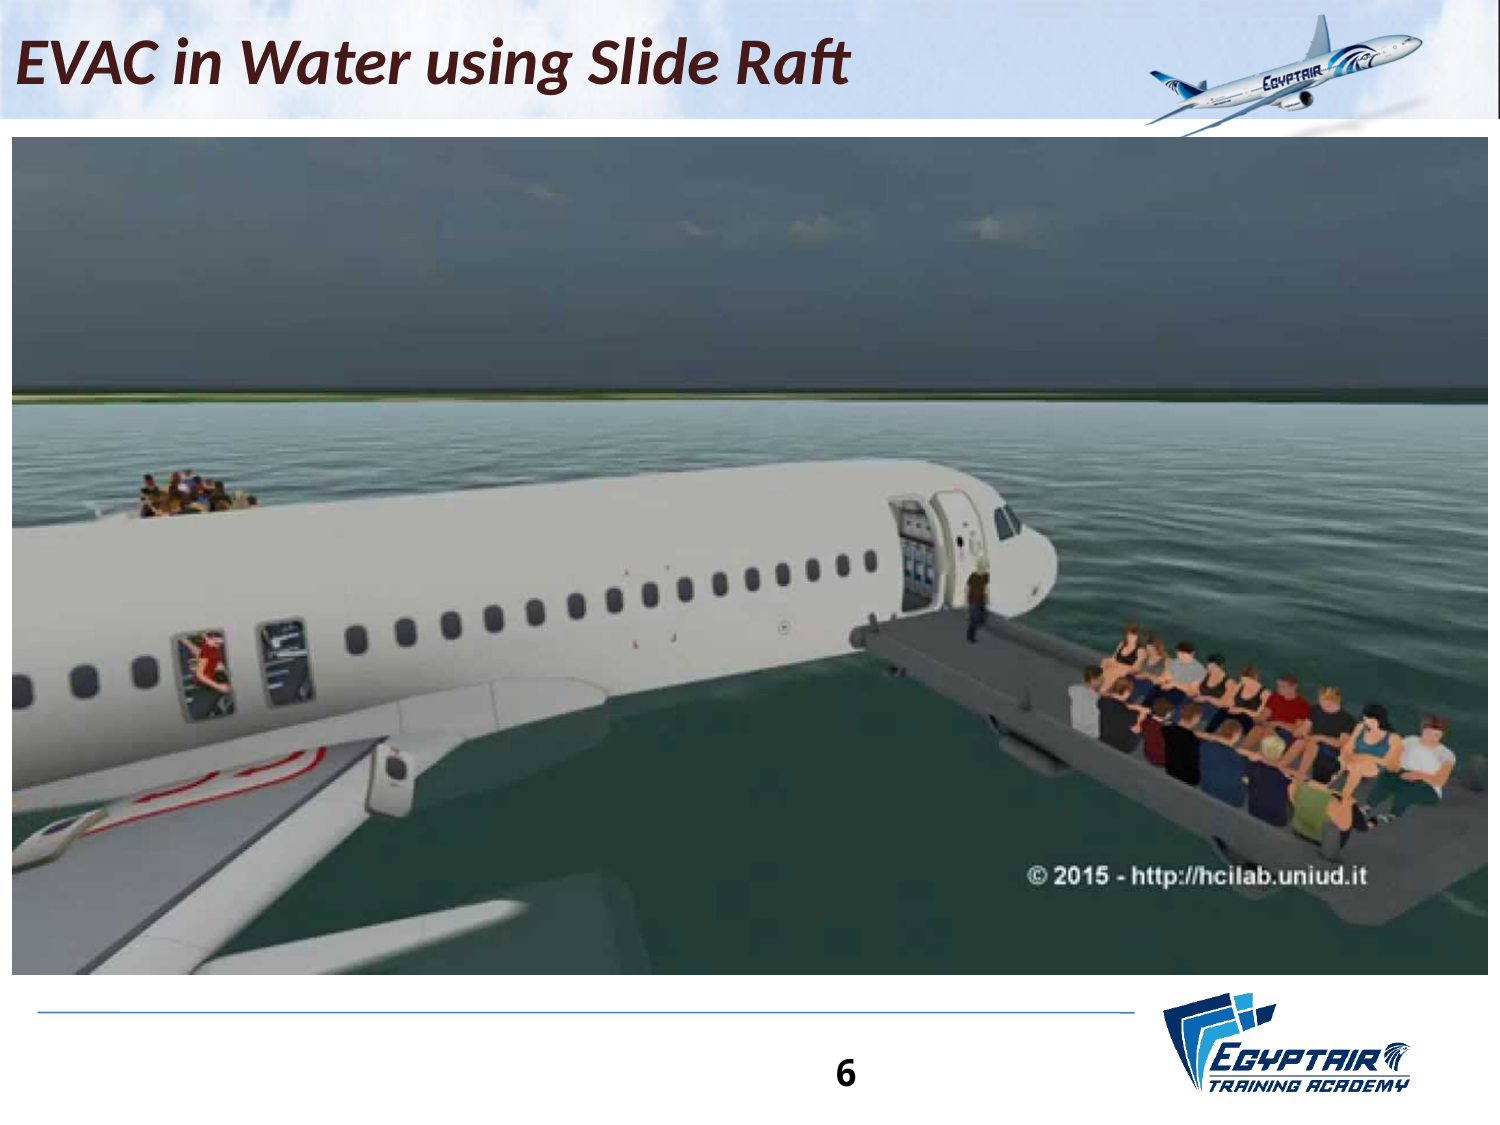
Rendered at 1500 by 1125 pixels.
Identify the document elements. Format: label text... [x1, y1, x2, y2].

picture [0, 0, 1500, 137]
footer [512, 1042, 988, 1103]
picture [1136, 976, 1452, 1125]
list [12, 137, 1488, 976]
title EVAC in Water using Slide Raft [0, 0, 925, 100]
